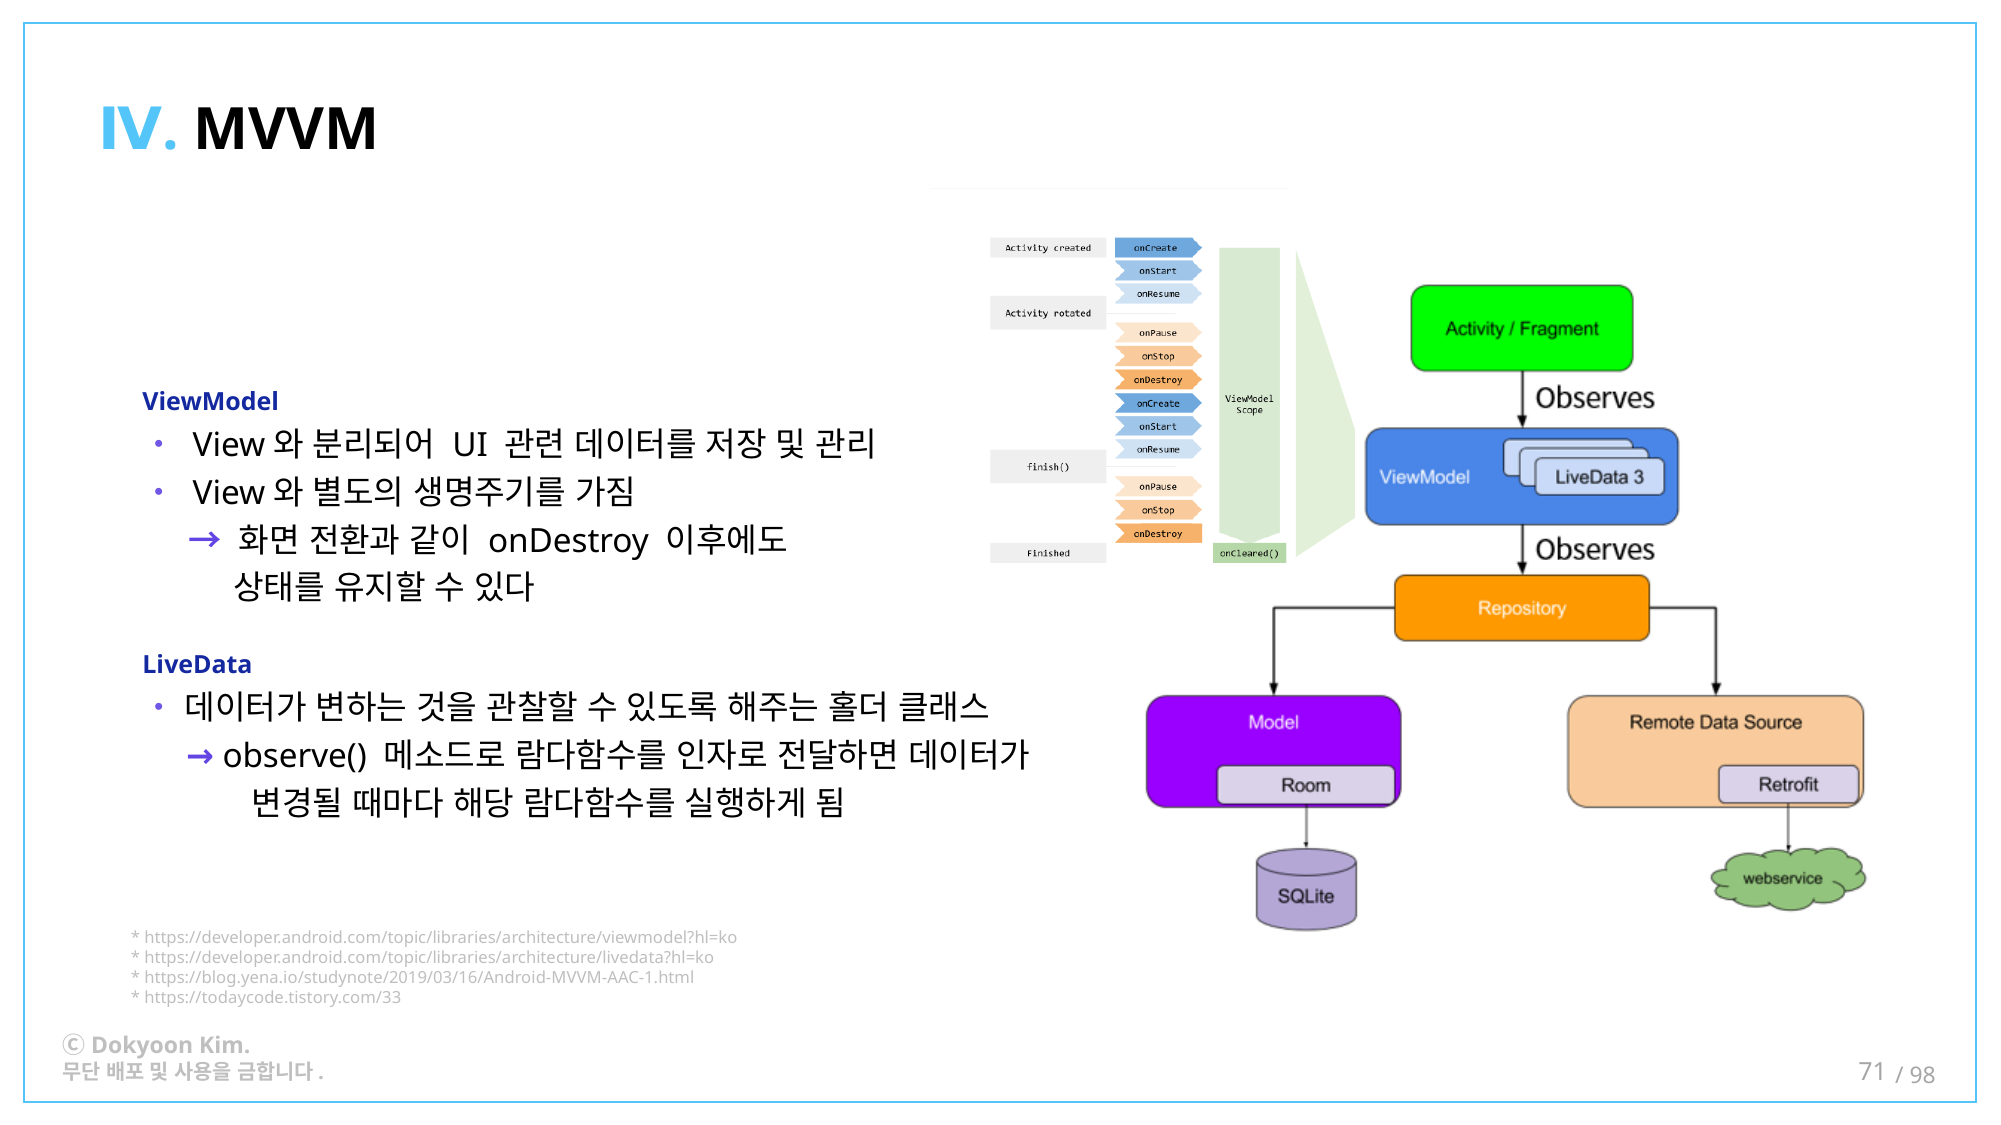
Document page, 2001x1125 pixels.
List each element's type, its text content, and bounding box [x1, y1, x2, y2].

text_box ViewModel ・ View와 분리되어 UI 관련 데이터를 저장 및 관리 ・ View와 별도의 생명주기를 가짐 → 화면 전환과 같이 onDestroy 이후에도 상태를 유지할 수 있다 LiveData ・ 데이터가 변하는 것을 관찰할 수 있도록 해주는 홀더 클래스 → observe() 메소드로 람다함수를 인자로 전달하면 데이터가 변경될 때마다 해당 람다함수를 실행하게 됨 [127, 371, 1109, 830]
text_box Ⅳ. MVVM [83, 83, 1238, 170]
text_box * https://developer.android.com/topic/libraries/architecture/viewmodel?hl=ko * https://developer.android.com/topic/libraries/architecture/livedata?hl=ko * https://blog.yena.io/studynote/2019/03/16/Android-MVVM-AAC-1.html * https://todaycode.tistory.com/33 [116, 919, 1766, 1014]
picture [929, 188, 1903, 954]
slide_number 71 [1451, 1042, 1902, 1103]
text_box [1294, 249, 1304, 270]
